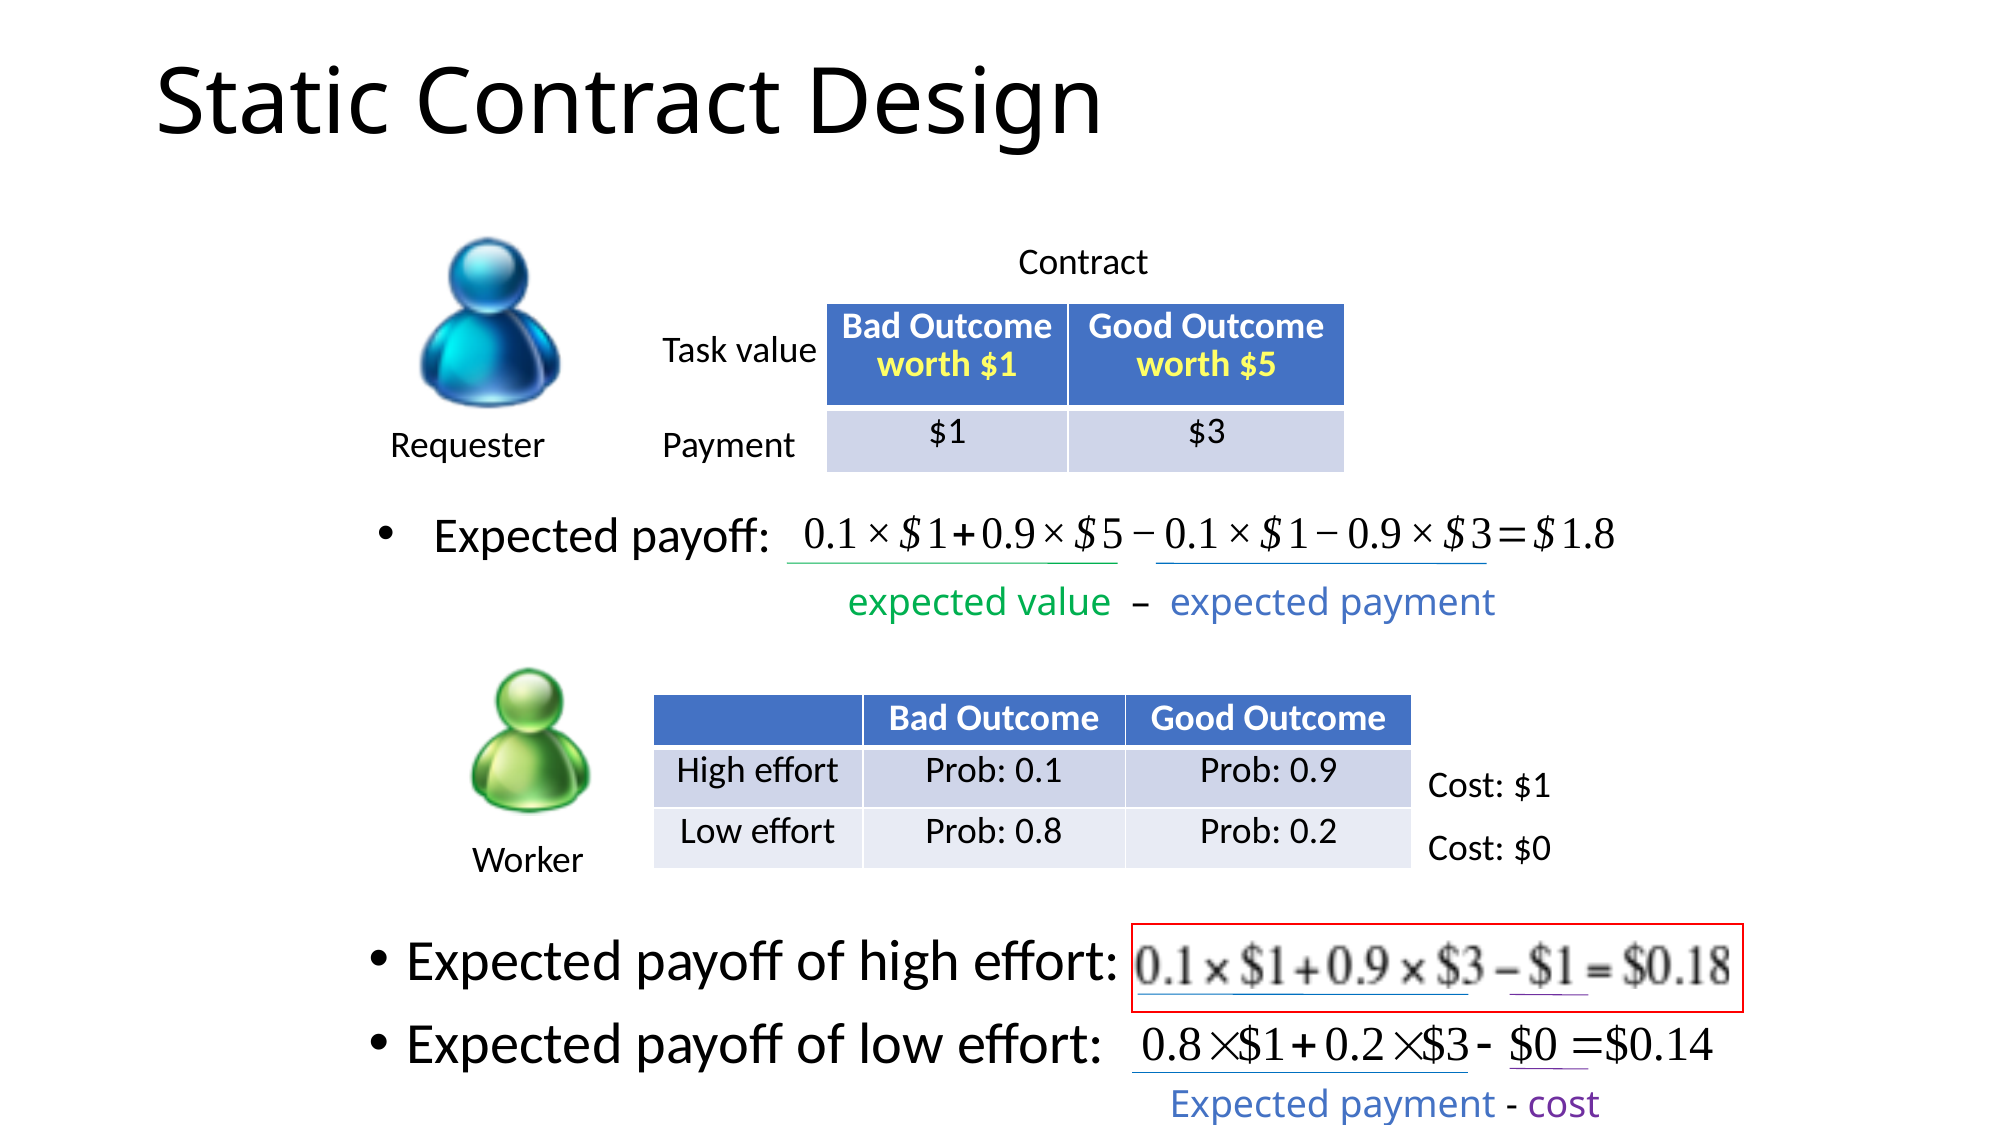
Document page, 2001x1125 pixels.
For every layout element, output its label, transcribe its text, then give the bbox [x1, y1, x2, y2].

picture [456, 665, 607, 816]
table_cell $1 [827, 411, 1067, 472]
text_box expected value – expected payment [832, 570, 1511, 631]
table_cell Prob: 0.8 [864, 809, 1125, 868]
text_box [1134, 1015, 1721, 1073]
table_header [654, 695, 862, 745]
table_cell Low effort [654, 809, 862, 868]
table_header Good Outcome [1126, 695, 1411, 745]
table_cell Prob: 0.1 [864, 750, 1125, 807]
table_cell High effort [654, 750, 862, 807]
text_box Requester [375, 412, 561, 473]
picture [404, 234, 580, 413]
table_cell Prob: 0.2 [1126, 809, 1411, 868]
table_header Bad Outcome worth $1 [827, 304, 1067, 405]
table_header Bad Outcome [864, 695, 1125, 745]
text_box Worker [457, 828, 599, 888]
table_cell Prob: 0.9 [1126, 750, 1411, 807]
table_header Good Outcome worth $5 [1069, 304, 1344, 405]
title Static Contract Design [140, 0, 1866, 213]
text_box Cost: $1 [1413, 753, 1567, 813]
text_box Payment [647, 412, 811, 473]
text_box Expected payment - cost [1154, 1073, 1615, 1125]
table_cell $3 [1069, 411, 1344, 472]
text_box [1132, 940, 1730, 989]
text_box Expected payoff: [362, 494, 1219, 586]
list Expected payoff of high effort: Expected payoff of low effort: [353, 922, 1210, 1087]
text_box Contract [1003, 229, 1164, 290]
text_box Task value [647, 317, 833, 378]
text_box Cost: $0 [1413, 815, 1567, 876]
text_box [1131, 923, 1744, 1013]
